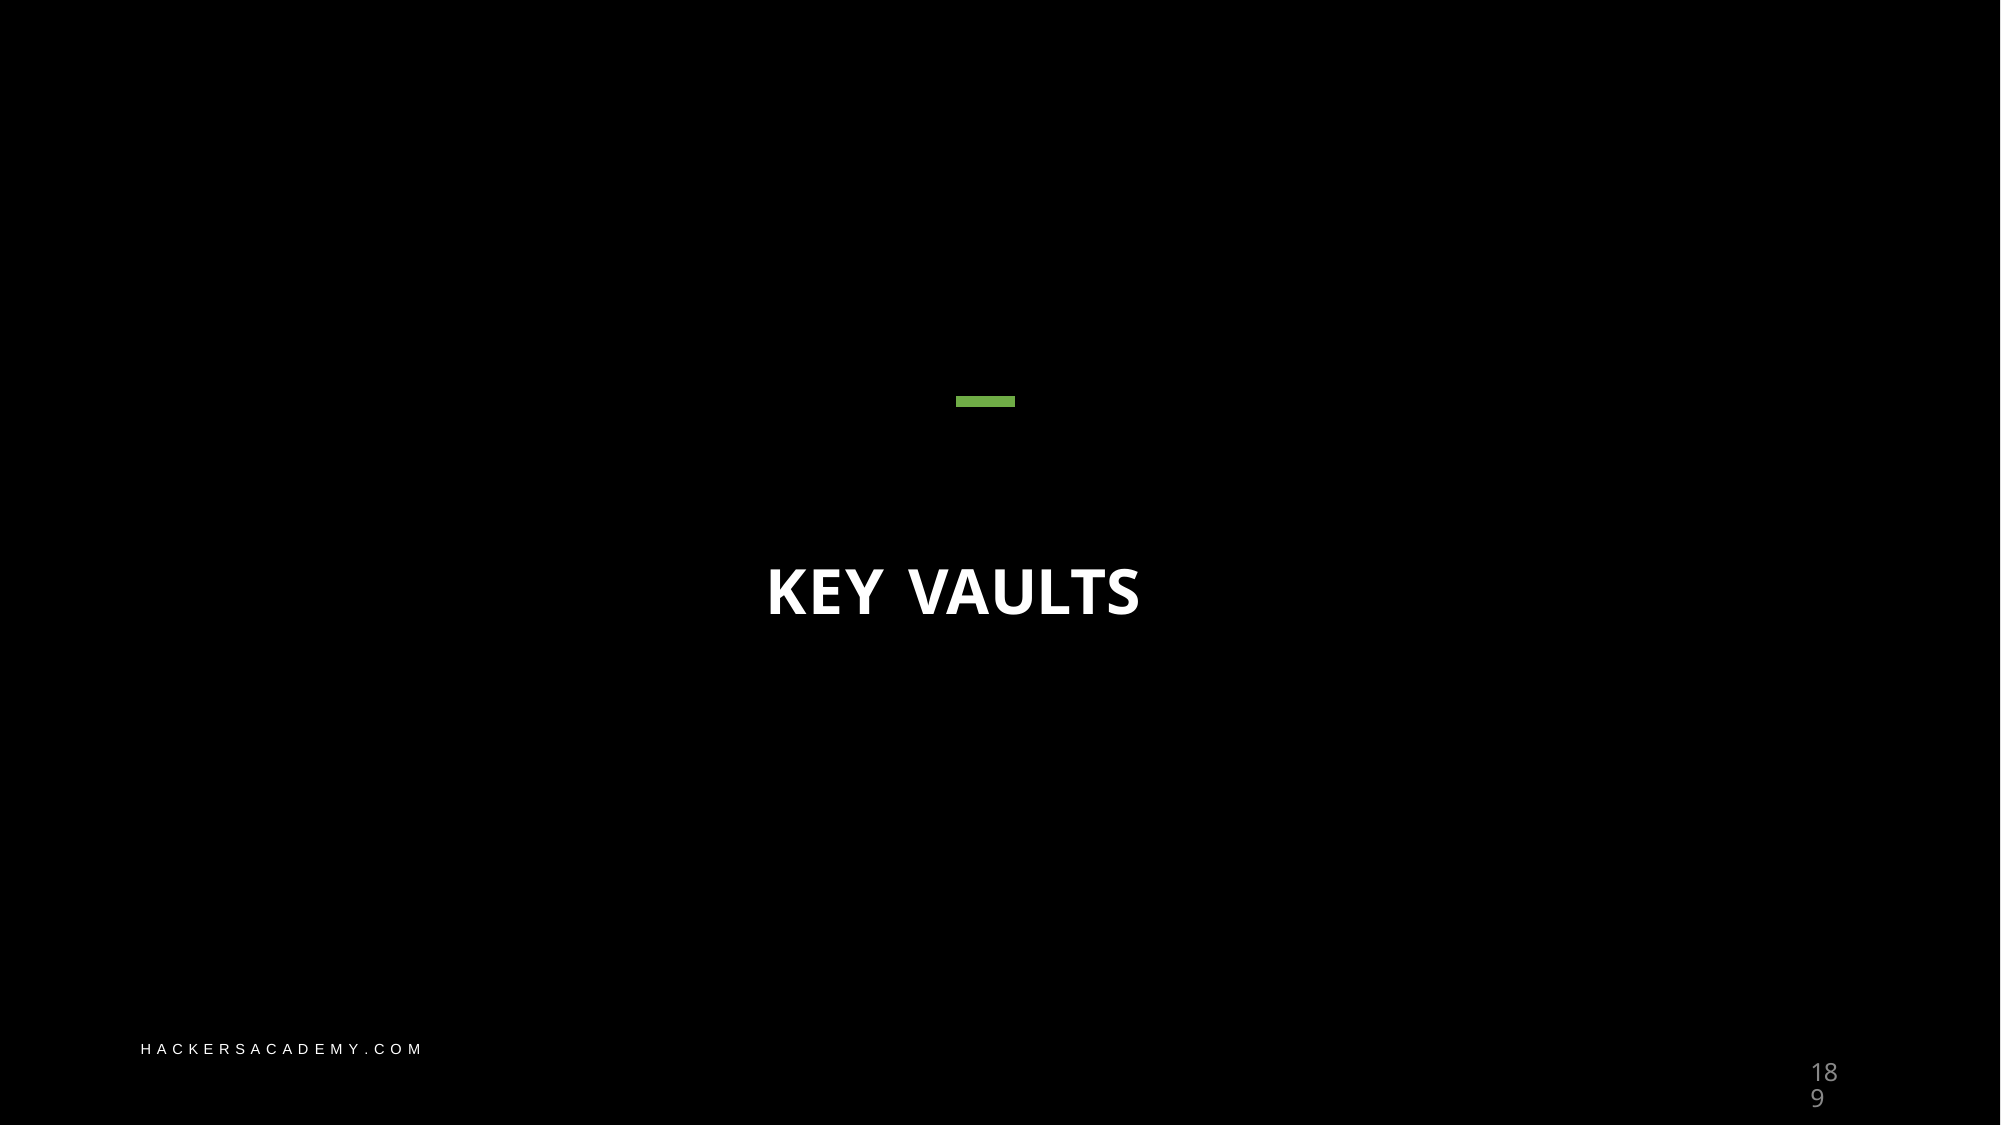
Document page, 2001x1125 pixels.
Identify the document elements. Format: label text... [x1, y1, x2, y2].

footer H A C K E R S A C A D E M Y . C O M [138, 1039, 426, 1125]
title KEY VAULTS [387, 549, 1613, 740]
text_box 189 [1808, 1060, 1850, 1113]
